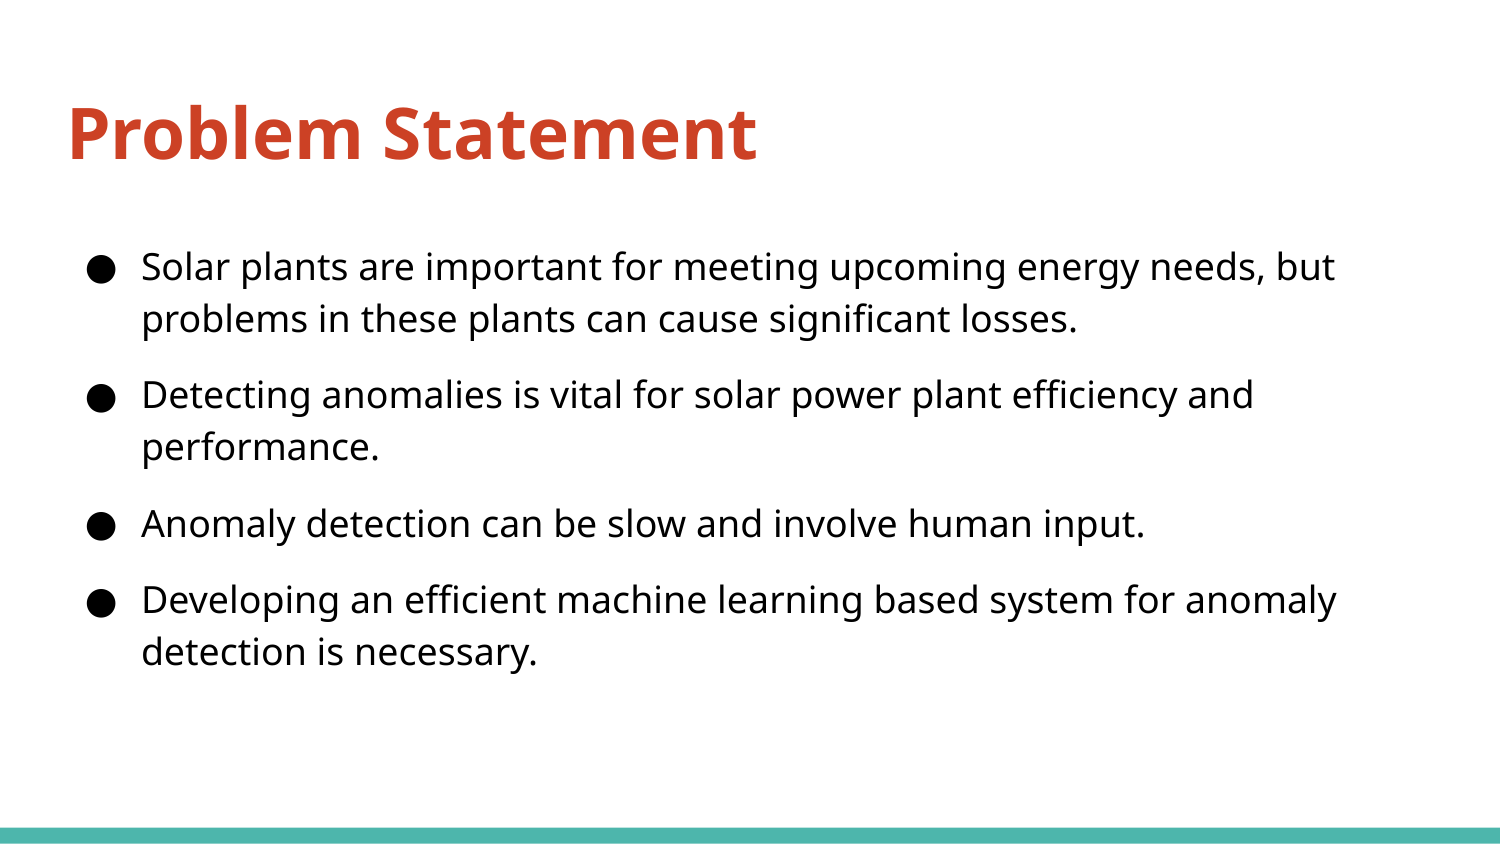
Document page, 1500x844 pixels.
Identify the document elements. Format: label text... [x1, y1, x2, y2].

title Problem Statement [51, 72, 1449, 189]
list Solar plants are important for meeting upcoming energy needs, but problems in these plants can cause significant losses. Detecting anomalies is vital for solar power plant efficiency and performance. Anomaly detection can be slow and involve human input. Developing an efficient machine learning based system for anomaly detection is necessary. [51, 221, 1449, 720]
